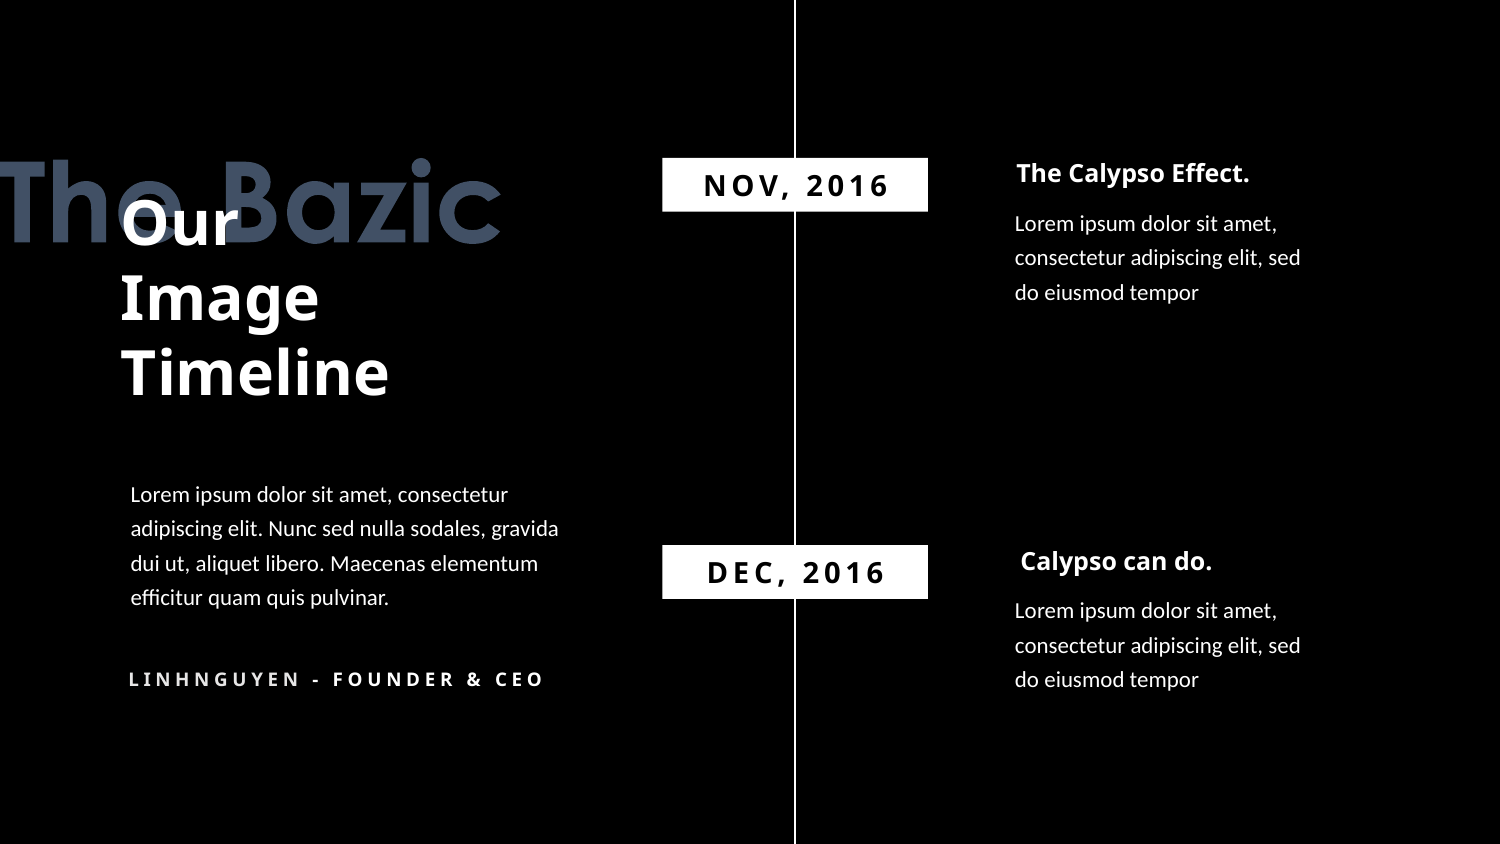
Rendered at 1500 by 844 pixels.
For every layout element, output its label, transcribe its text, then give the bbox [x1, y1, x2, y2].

text_box [796, 544, 929, 600]
text_box [391, 229, 406, 243]
text_box DEC, 2016 [796, 554, 884, 590]
text_box [661, 544, 795, 600]
text_box DEC, 2016 [706, 554, 795, 590]
text_box Lorem ipsum dolor sit amet, consectetur adipiscing elit. Nunc sed nulla sodales, gravida dui ut, aliquet libero. Maecenas elementum efficitur quam quis pulvinar. [130, 472, 574, 611]
text_box [0, 161, 45, 243]
text_box [411, 157, 431, 178]
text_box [1015, 157, 1309, 306]
text_box [661, 157, 795, 213]
text_box [439, 181, 501, 244]
text_box [796, 157, 929, 213]
text_box [413, 182, 429, 243]
text_box NOV, 2016 [796, 167, 888, 203]
text_box [361, 182, 407, 211]
text_box LINHNGUYEN - FOUNDER & CEO [128, 667, 542, 691]
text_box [1015, 545, 1309, 694]
text_box [53, 159, 107, 243]
text_box [225, 161, 271, 183]
text_box Our Image Timeline [120, 183, 391, 409]
text_box NOV, 2016 [702, 167, 795, 203]
